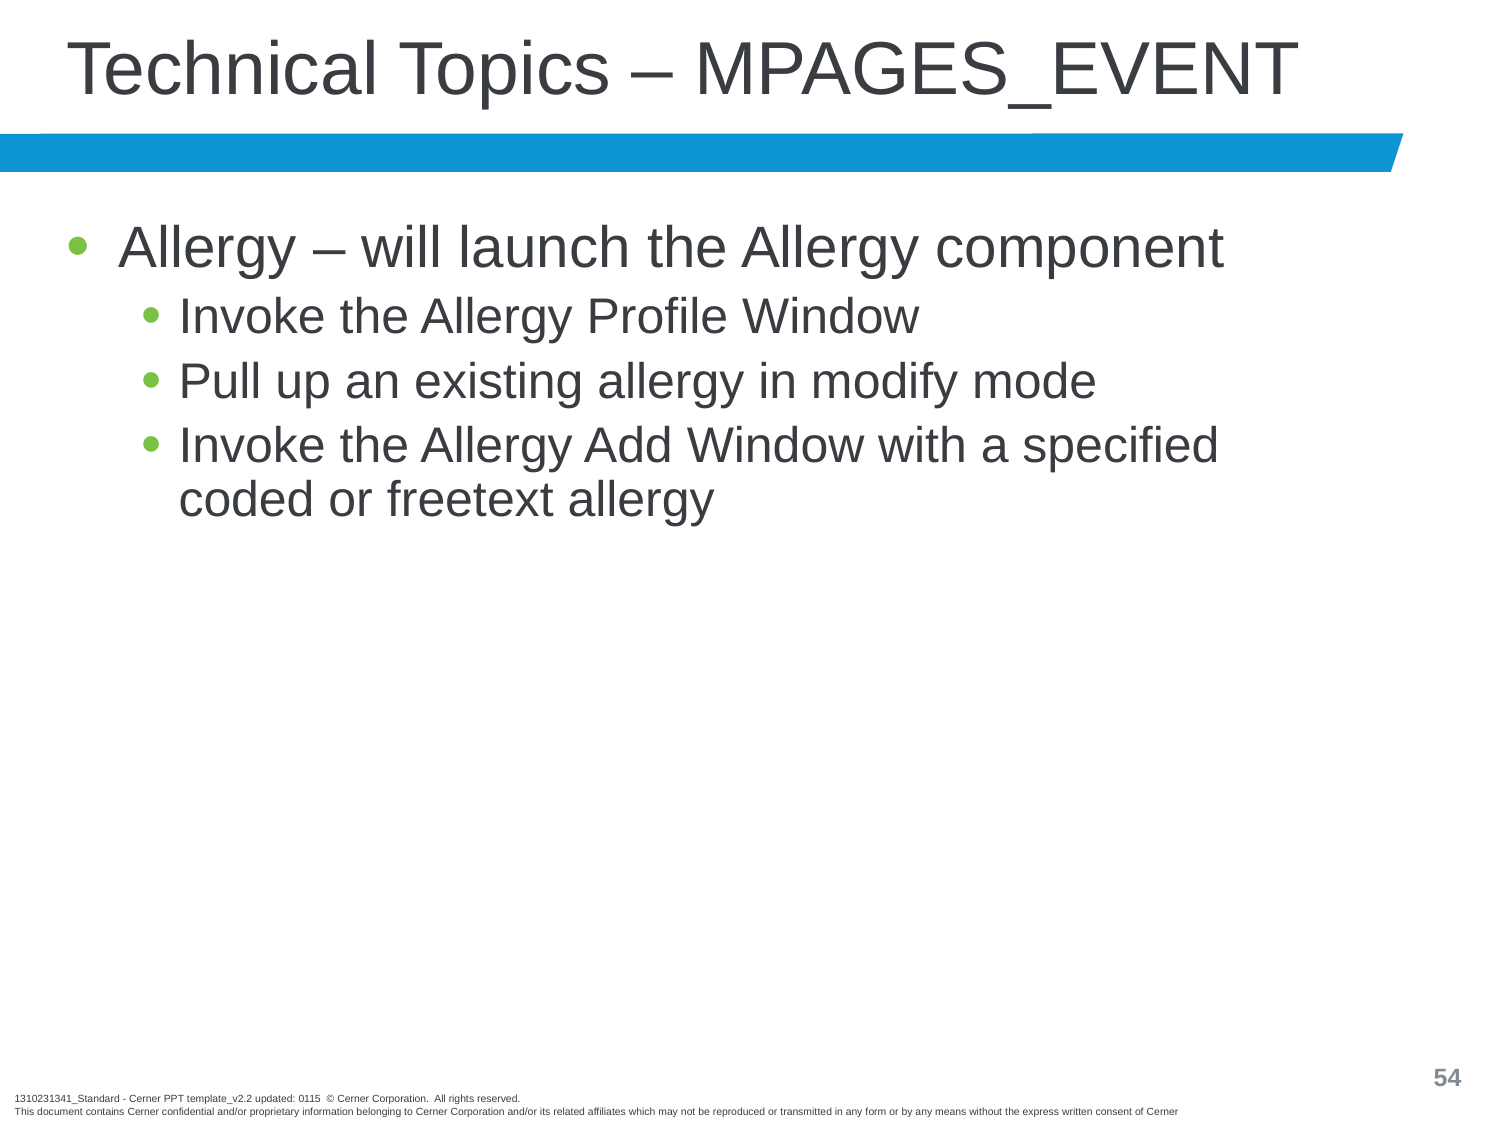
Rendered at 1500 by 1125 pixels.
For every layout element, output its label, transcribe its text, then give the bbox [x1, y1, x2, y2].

list Allergy – will launch the Allergy component Invoke the Allergy Profile Window Pull up an existing allergy in modify mode Invoke the Allergy Add Window with a specified coded or freetext allergy [51, 210, 1345, 953]
title Technical Topics – MPAGES_EVENT [51, 0, 1403, 142]
